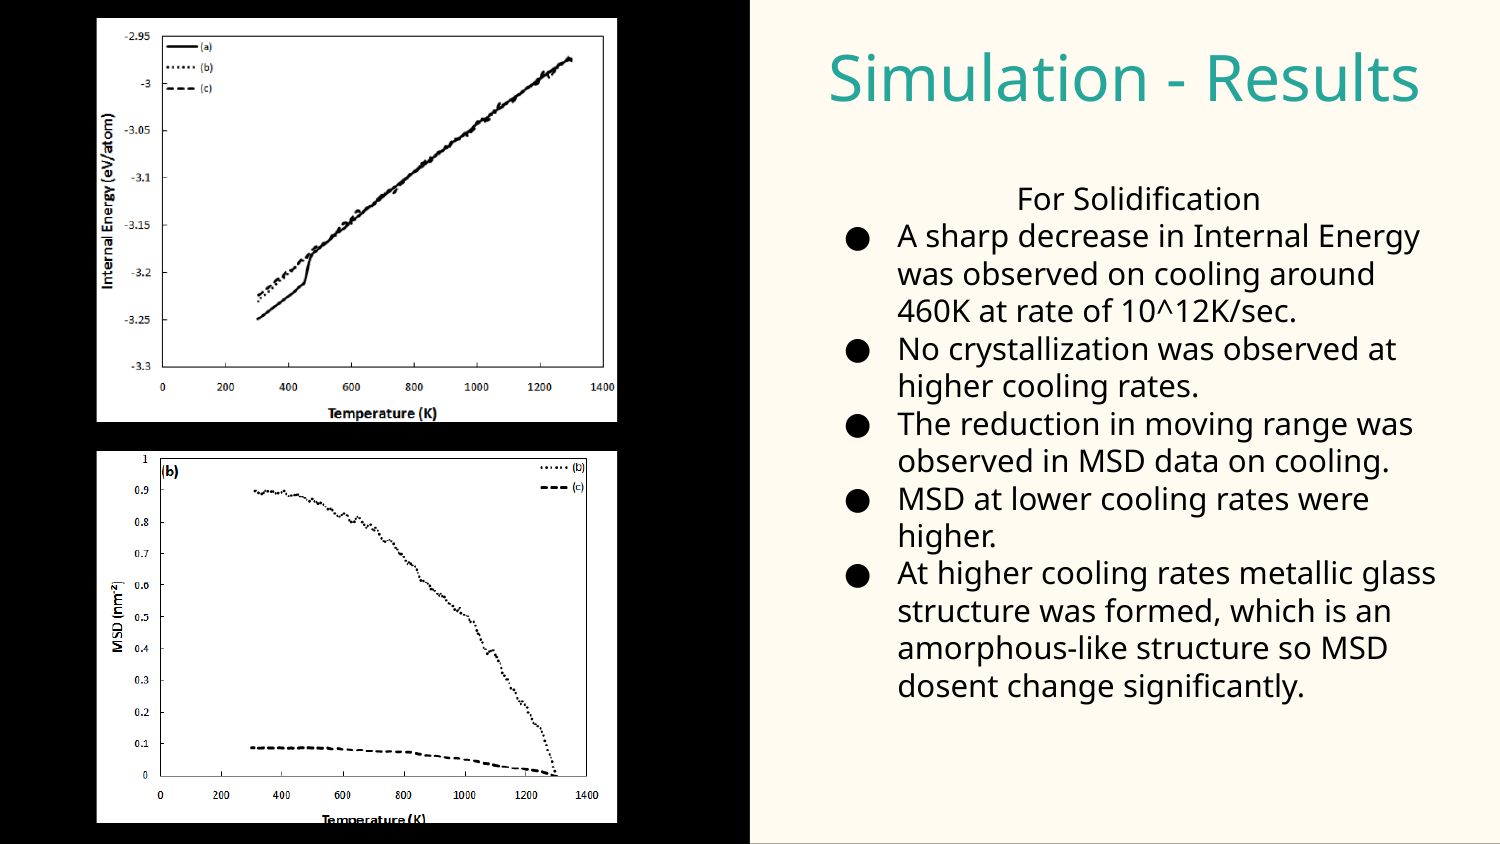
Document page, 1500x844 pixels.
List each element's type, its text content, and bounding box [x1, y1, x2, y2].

picture [96, 18, 618, 423]
subtitle For Solidification A sharp decrease in Internal Energy was observed on cooling around 460K at rate of 10^12K/sec. No crystallization was observed at higher cooling rates. The reduction in moving range was observed in MSD data on cooling. MSD at lower cooling rates were higher. At higher cooling rates metallic glass structure was formed, which is an amorphous-like structure so MSD dosent change significantly. [807, 164, 1471, 771]
title Simulation - Results [793, 18, 1457, 130]
picture [96, 450, 618, 824]
